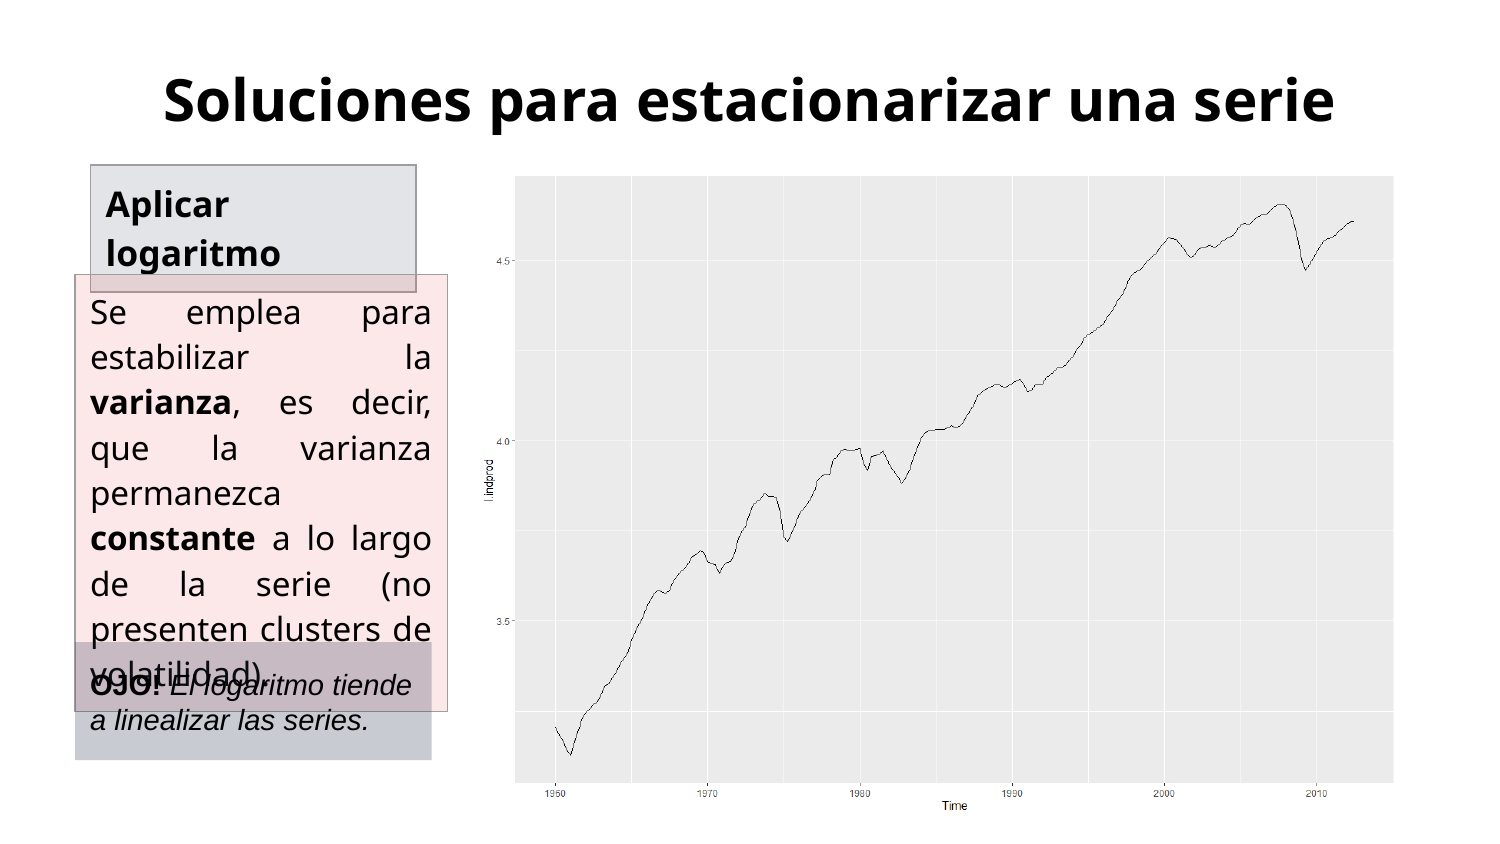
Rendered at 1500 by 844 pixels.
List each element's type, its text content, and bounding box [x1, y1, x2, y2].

table_header Se emplea para estabilizar la varianza, es decir, que la varianza permanezca constante a lo largo de la serie (no presenten clusters de volatilidad). [76, 275, 447, 711]
title Soluciones para estacionarizar una serie [75, 67, 1425, 129]
picture [477, 151, 1400, 818]
text_box OJO! El logaritmo tiende a linealizar las series. [75, 642, 432, 761]
table_header Aplicar logaritmo [91, 166, 415, 274]
